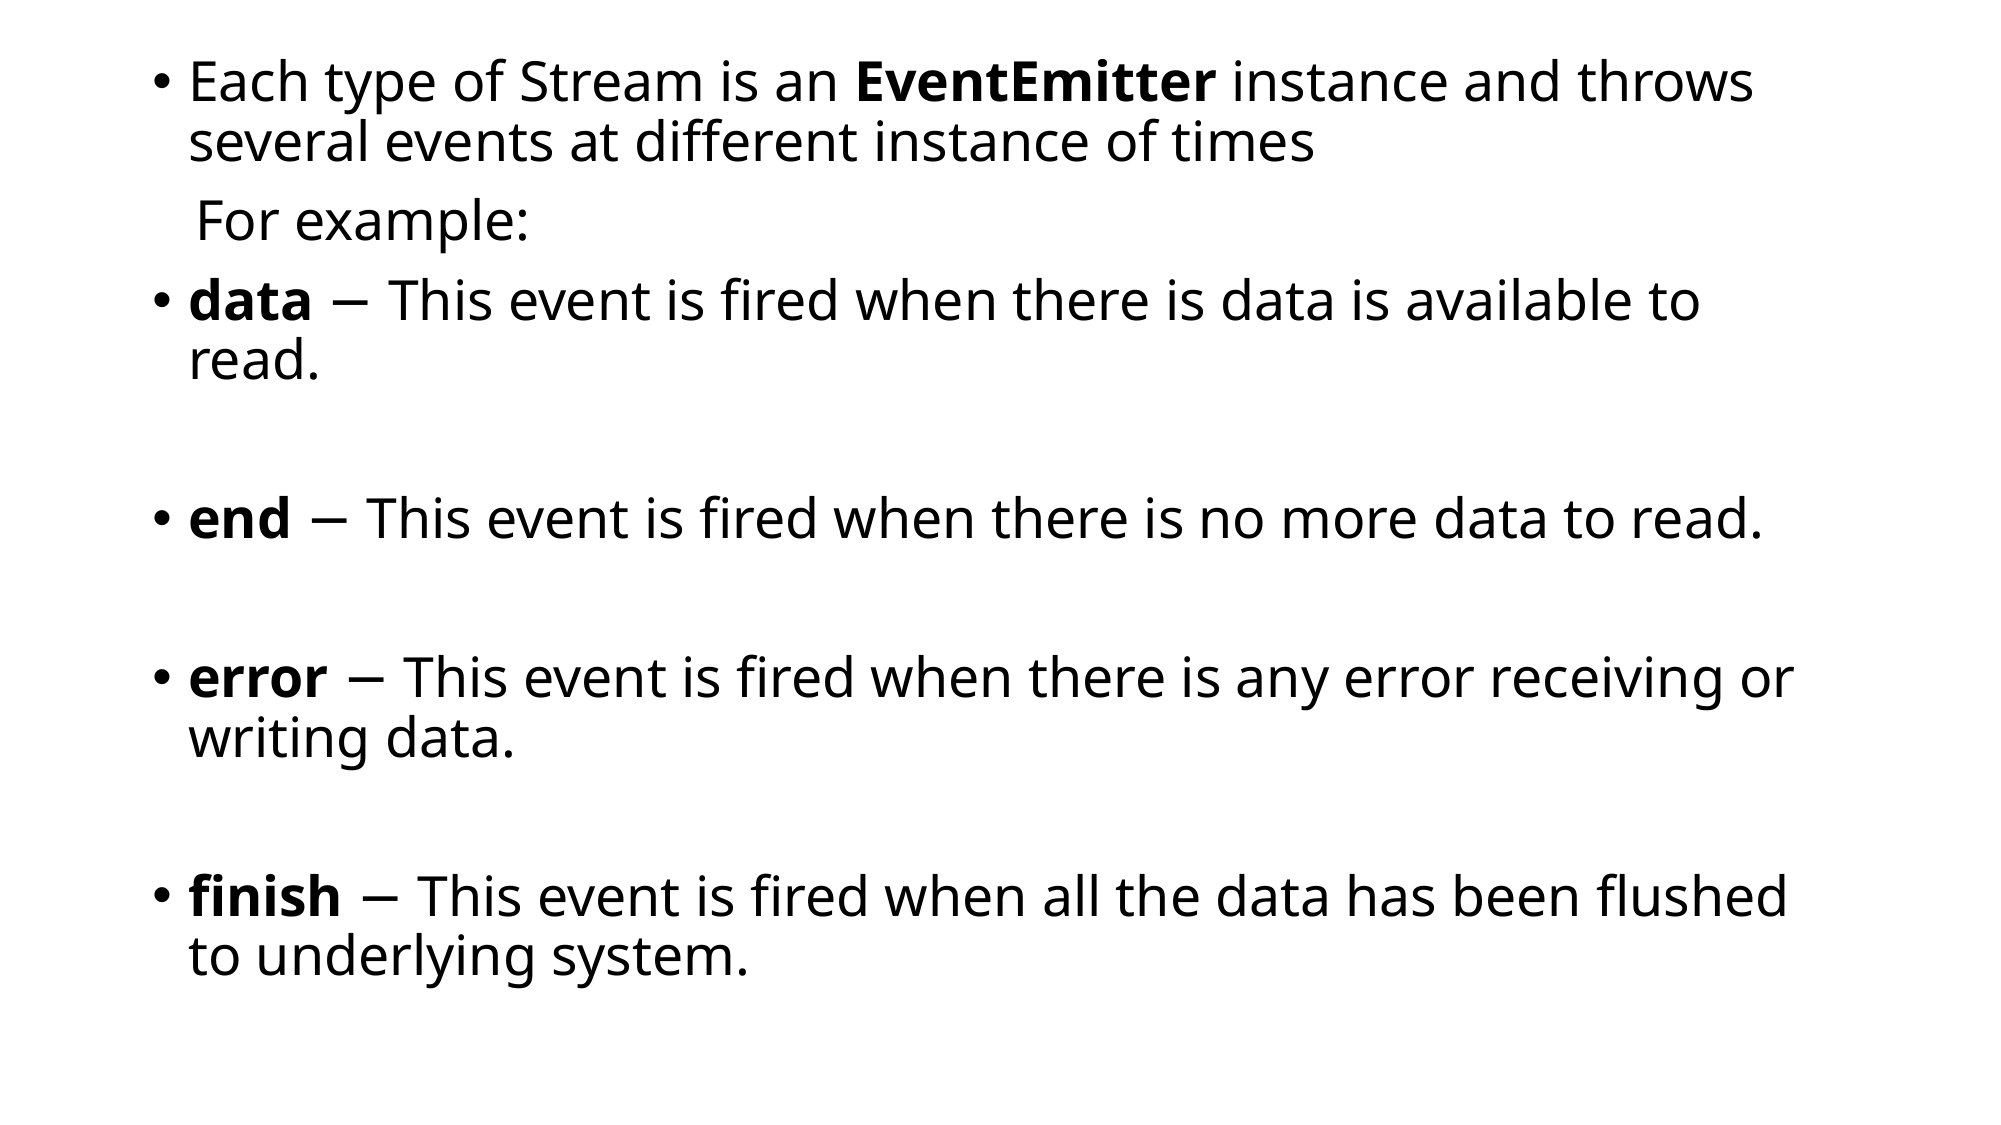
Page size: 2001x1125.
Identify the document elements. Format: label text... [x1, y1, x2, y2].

list Each type of Stream is an EventEmitter instance and throws several events at different instance of times For example: data − This event is fired when there is data is available to read. end − This event is fired when there is no more data to read. error − This event is fired when there is any error receiving or writing data. finish − This event is fired when all the data has been flushed to underlying system. [137, 46, 1863, 1014]
